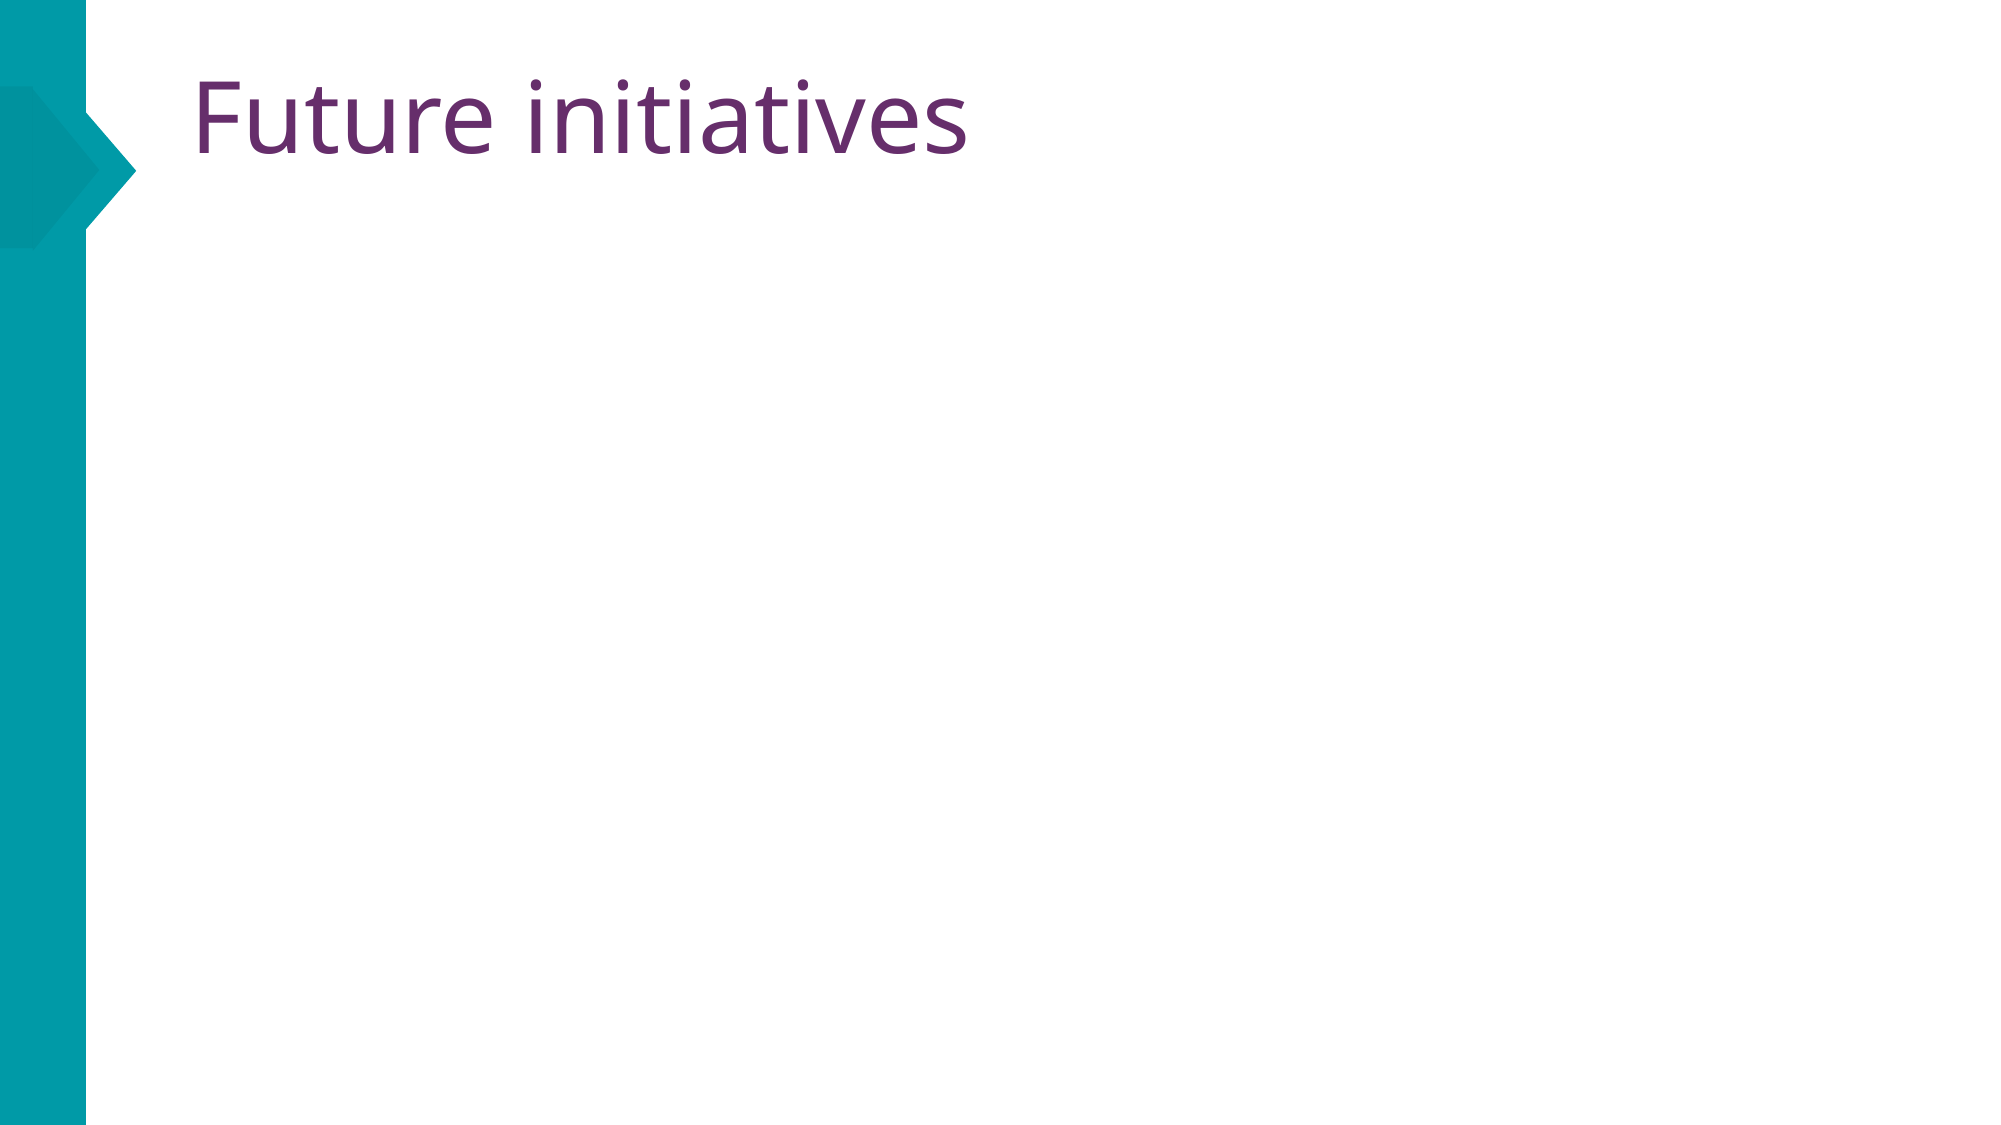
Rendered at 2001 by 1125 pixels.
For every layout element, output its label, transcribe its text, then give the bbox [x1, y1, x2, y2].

text_box Future initiatives [175, 59, 1901, 278]
